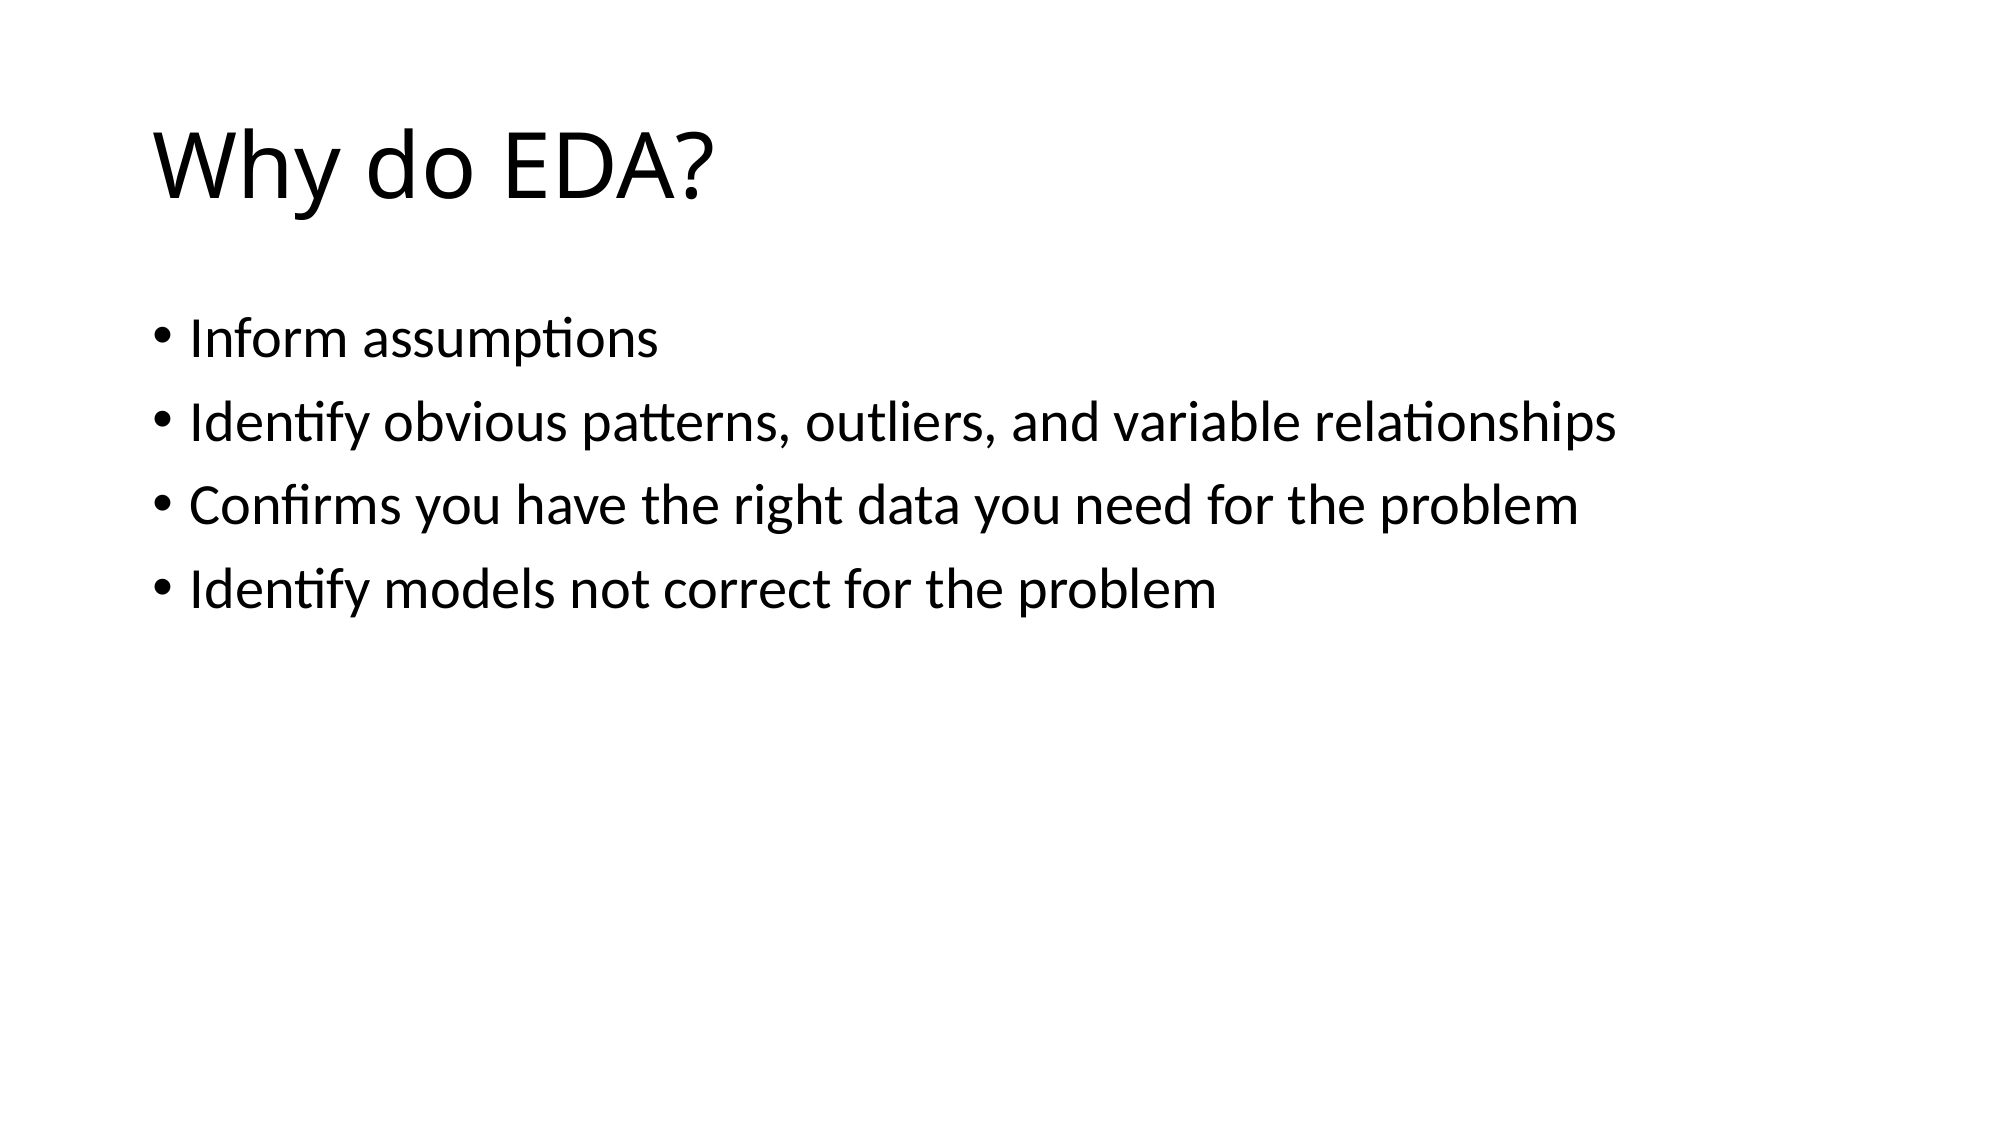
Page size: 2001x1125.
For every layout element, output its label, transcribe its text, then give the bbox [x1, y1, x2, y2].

title Why do EDA? [137, 59, 1863, 278]
list Inform assumptions Identify obvious patterns, outliers, and variable relationships Confirms you have the right data you need for the problem Identify models not correct for the problem [137, 299, 1863, 1014]
